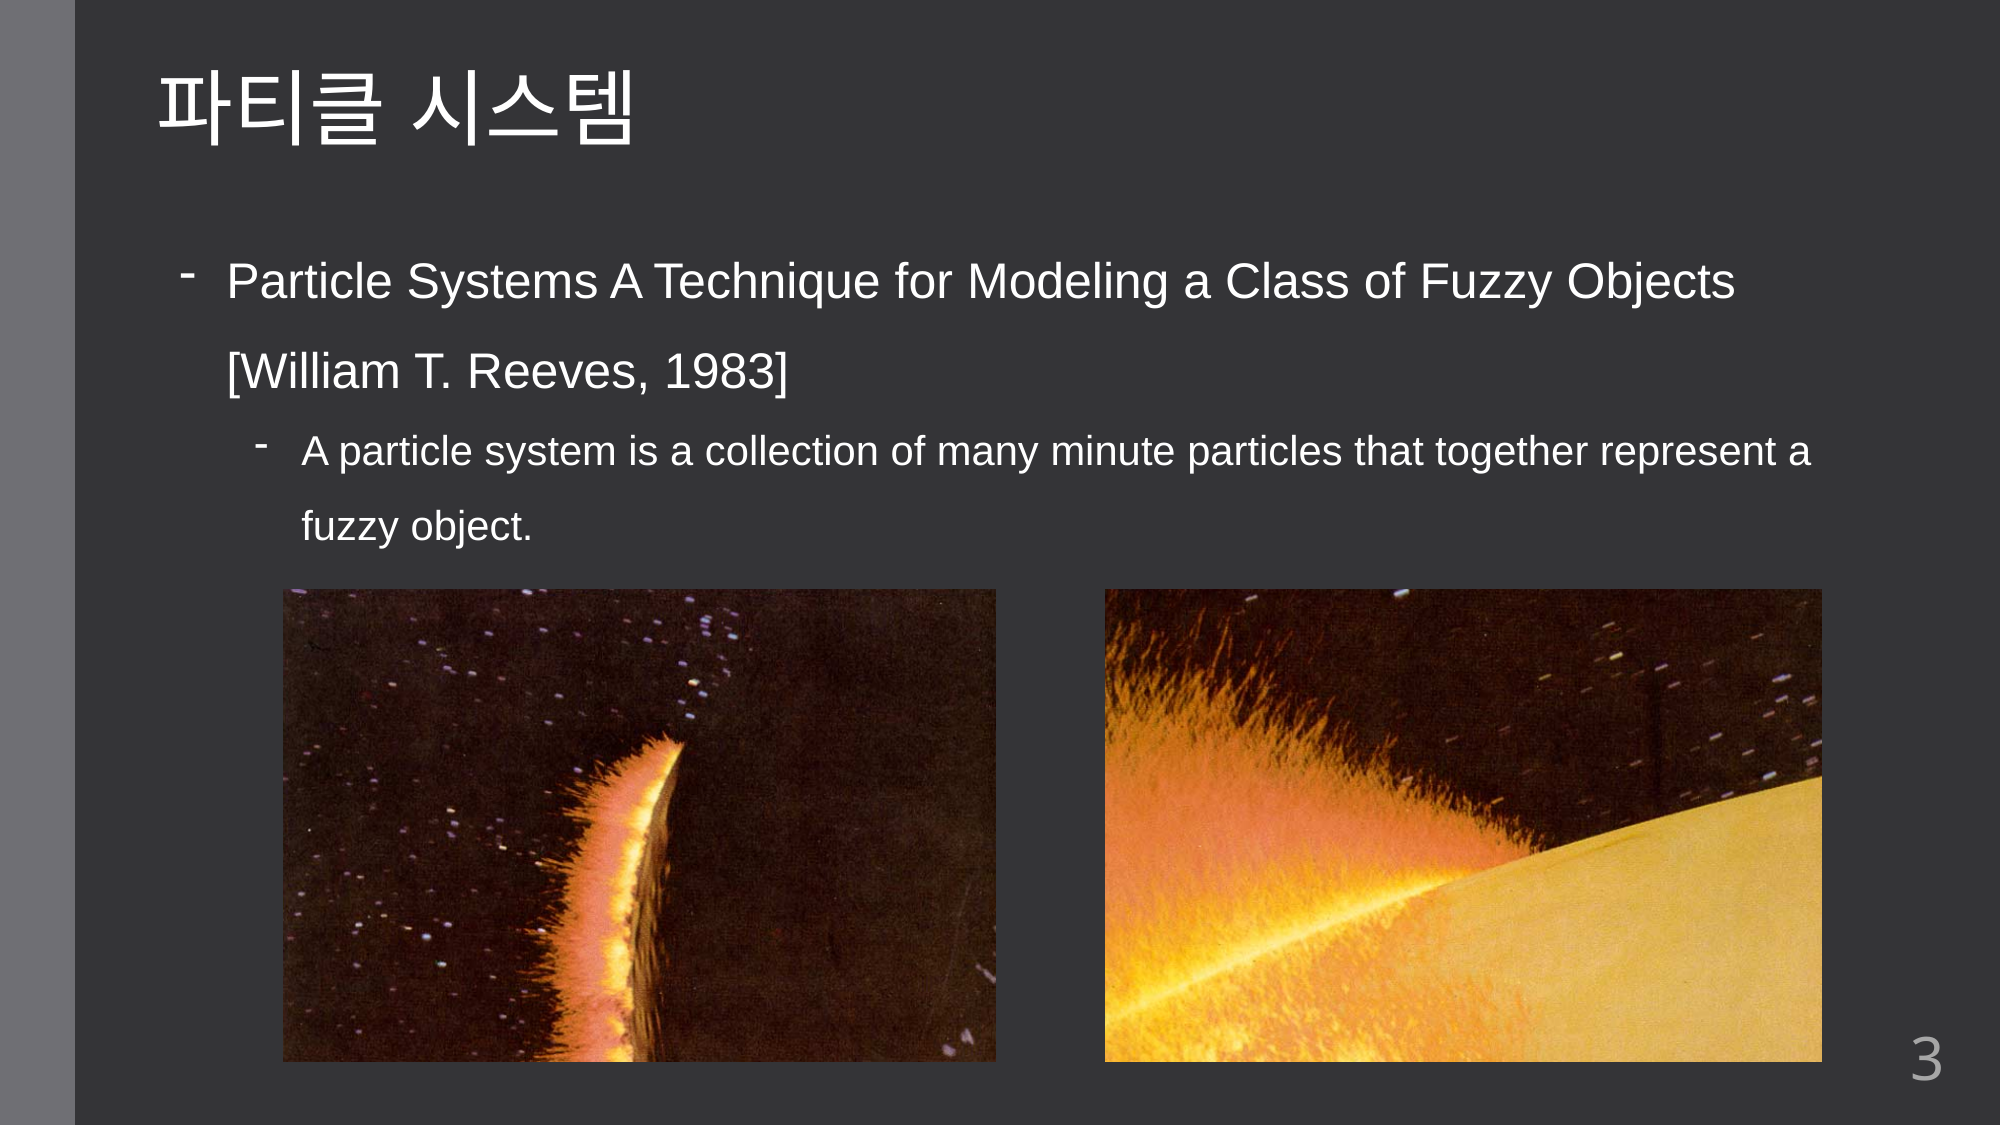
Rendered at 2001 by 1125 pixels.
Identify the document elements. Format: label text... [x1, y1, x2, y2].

picture [1105, 589, 1822, 1062]
slide_number 3 [1852, 1012, 2000, 1110]
text_box 파티클 시스템 [141, 48, 1710, 164]
text_box Particle Systems A Technique for Modeling a Class of Fuzzy Objects [William T. Reeves, 1983] A particle system is a collection of many minute particles that together represent a fuzzy object. [164, 211, 1906, 601]
picture [283, 589, 996, 1062]
